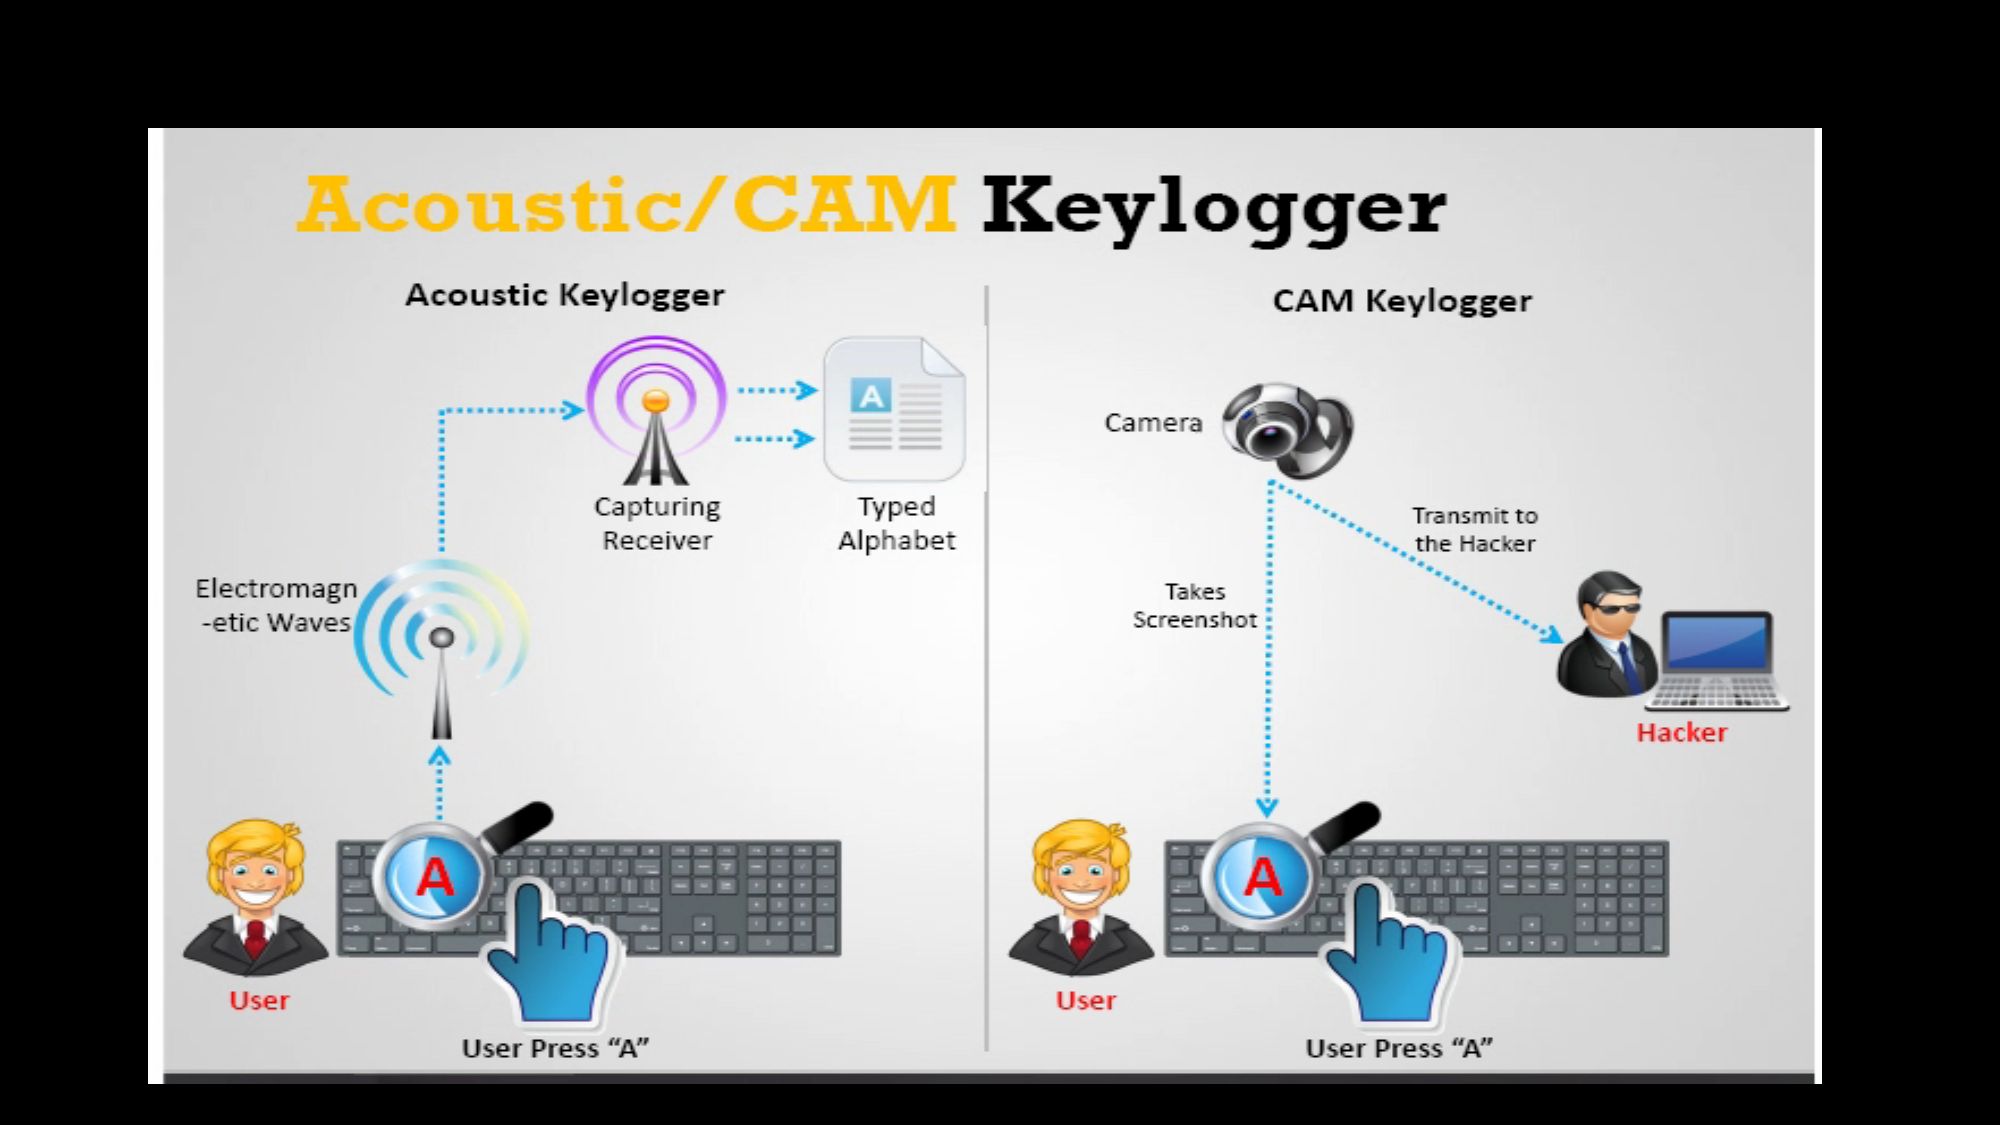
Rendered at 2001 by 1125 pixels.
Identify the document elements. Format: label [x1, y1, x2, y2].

list [148, 128, 1822, 1084]
